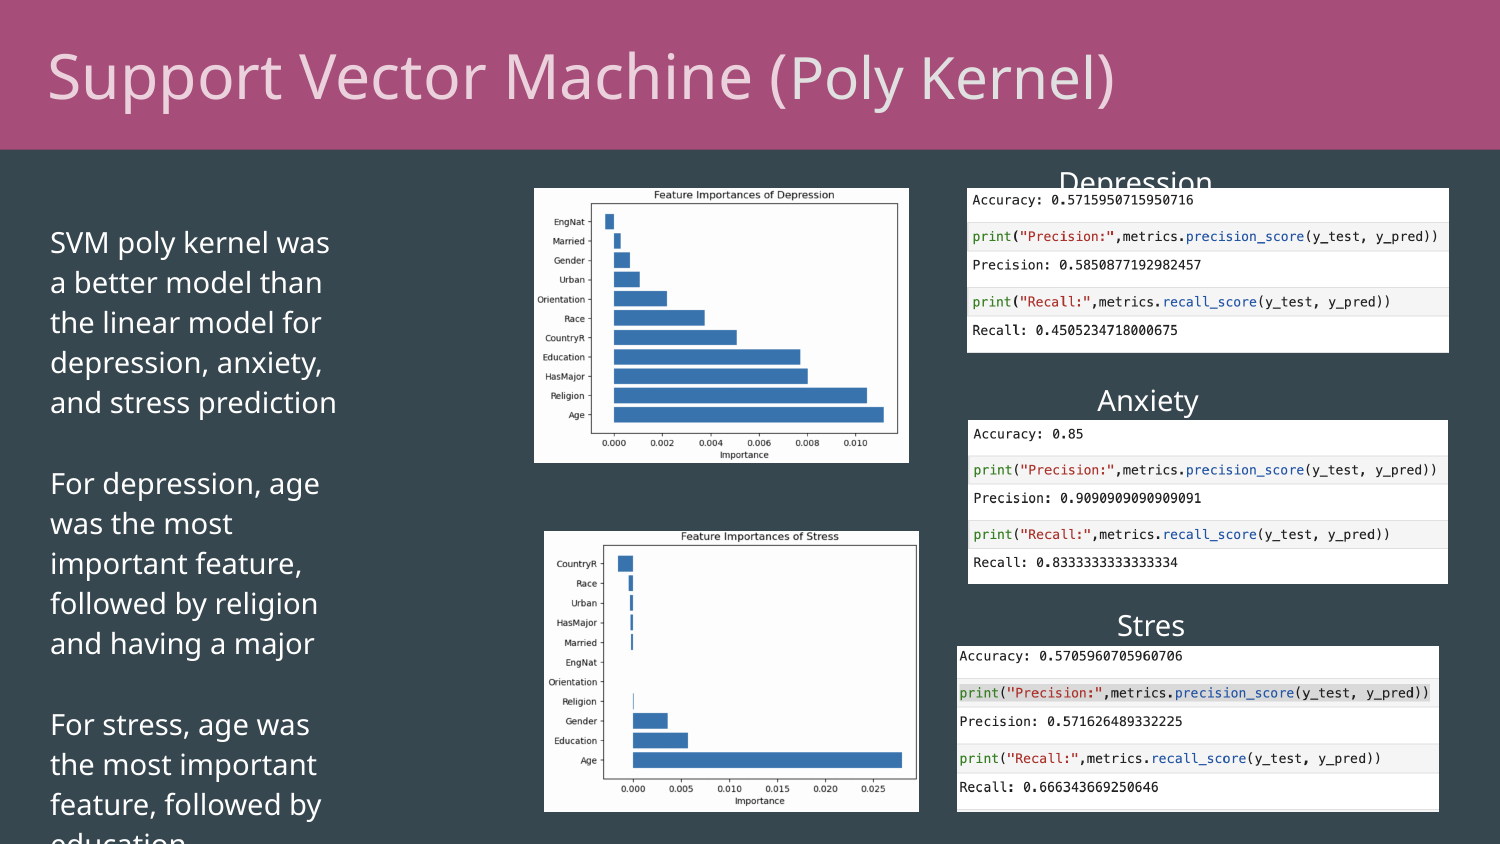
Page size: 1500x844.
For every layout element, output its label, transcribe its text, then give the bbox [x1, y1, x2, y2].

text_box SVM poly kernel was a better model than the linear model for depression, anxiety, and stress prediction For depression, age was the most important feature, followed by religion and having a major For stress, age was the most important feature, followed by education [34, 203, 362, 844]
text_box Support Vector Machine (Poly Kernel) [0, 0, 1500, 150]
picture [544, 531, 919, 812]
picture [966, 188, 1450, 353]
picture [968, 419, 1448, 584]
list PP Artificial Neural network [51, 189, 1449, 750]
picture [957, 646, 1440, 812]
text_box Depression [1043, 149, 1256, 187]
text_box Stress [1102, 592, 1209, 645]
text_box Anxiety [1082, 367, 1217, 418]
picture [534, 188, 910, 463]
